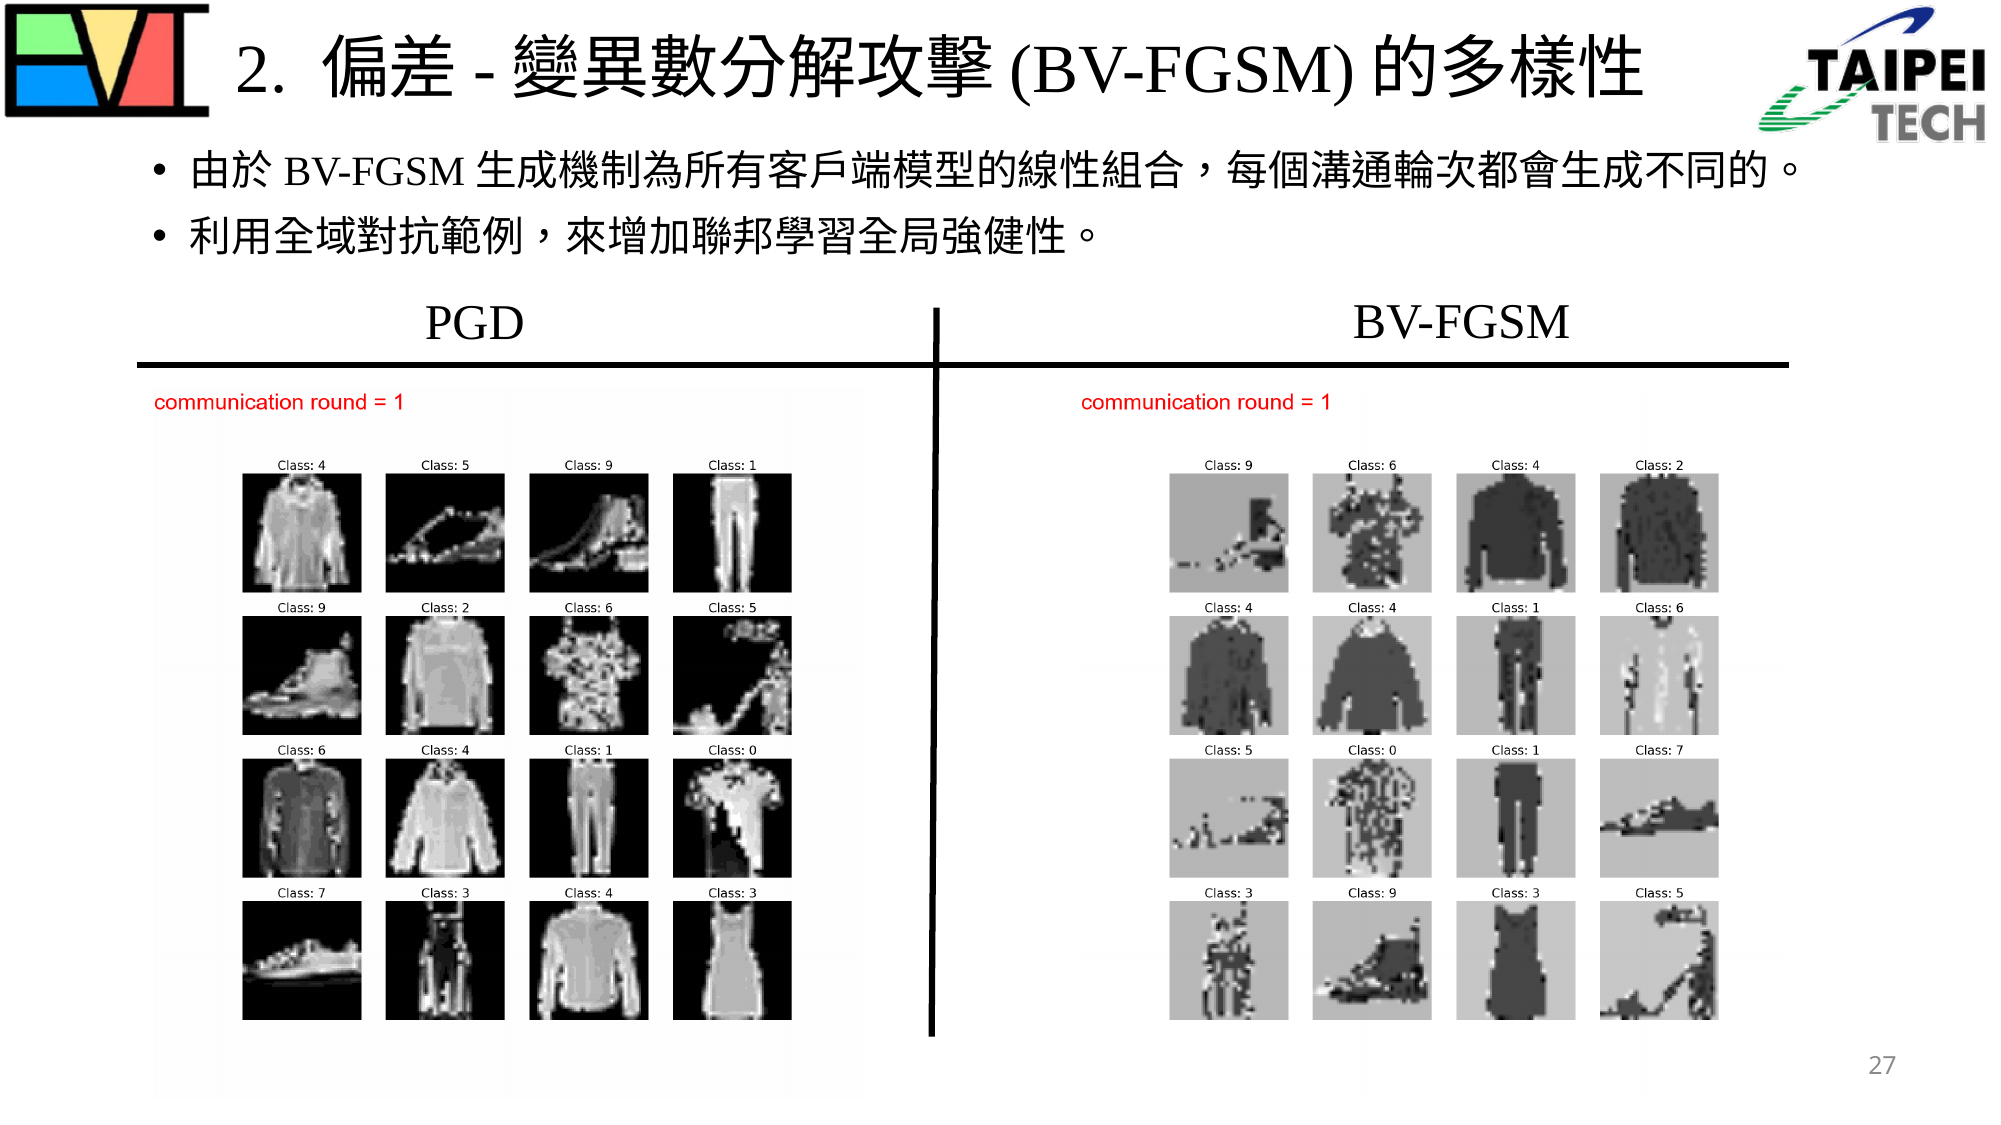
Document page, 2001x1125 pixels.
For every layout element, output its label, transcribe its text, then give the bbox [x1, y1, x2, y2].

slide_number 27 [1790, 1036, 1912, 1097]
picture [0, 0, 215, 121]
picture [1743, 0, 2000, 150]
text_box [931, 307, 937, 1037]
title 2. 偏差-變異數分解攻擊(BV-FGSM)的多樣性 [220, 24, 1671, 116]
text_box BV-FGSM [1338, 281, 1621, 356]
list 由於BV-FGSM生成機制為所有客戶端模型的線性組合，每個溝通輪次都會生成不同的。 利用全域對抗範例，來增加聯邦學習全局強健性。 [137, 141, 1935, 281]
picture [153, 388, 863, 1098]
text_box PGD [409, 281, 573, 357]
picture [1080, 388, 1790, 1098]
